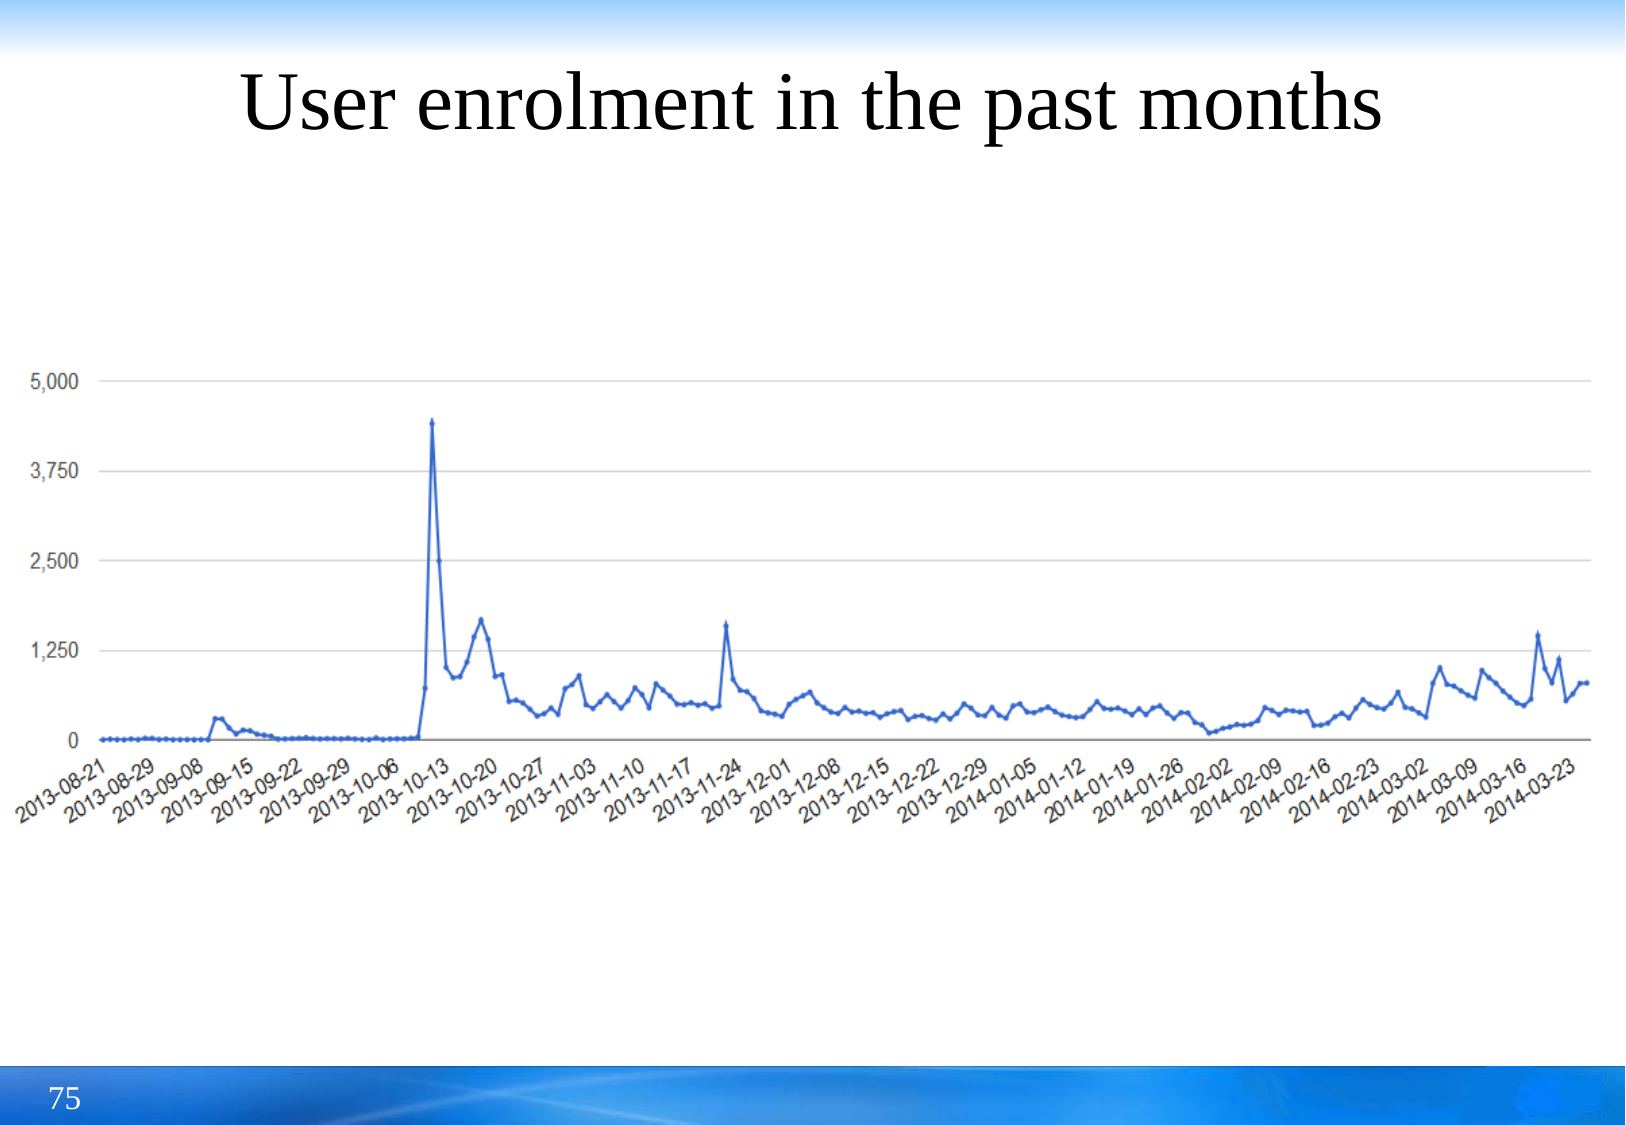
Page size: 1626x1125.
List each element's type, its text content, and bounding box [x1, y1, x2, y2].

title User enrolment in the past months [44, 30, 1581, 162]
picture [0, 1066, 1625, 1125]
picture [0, 290, 1625, 871]
